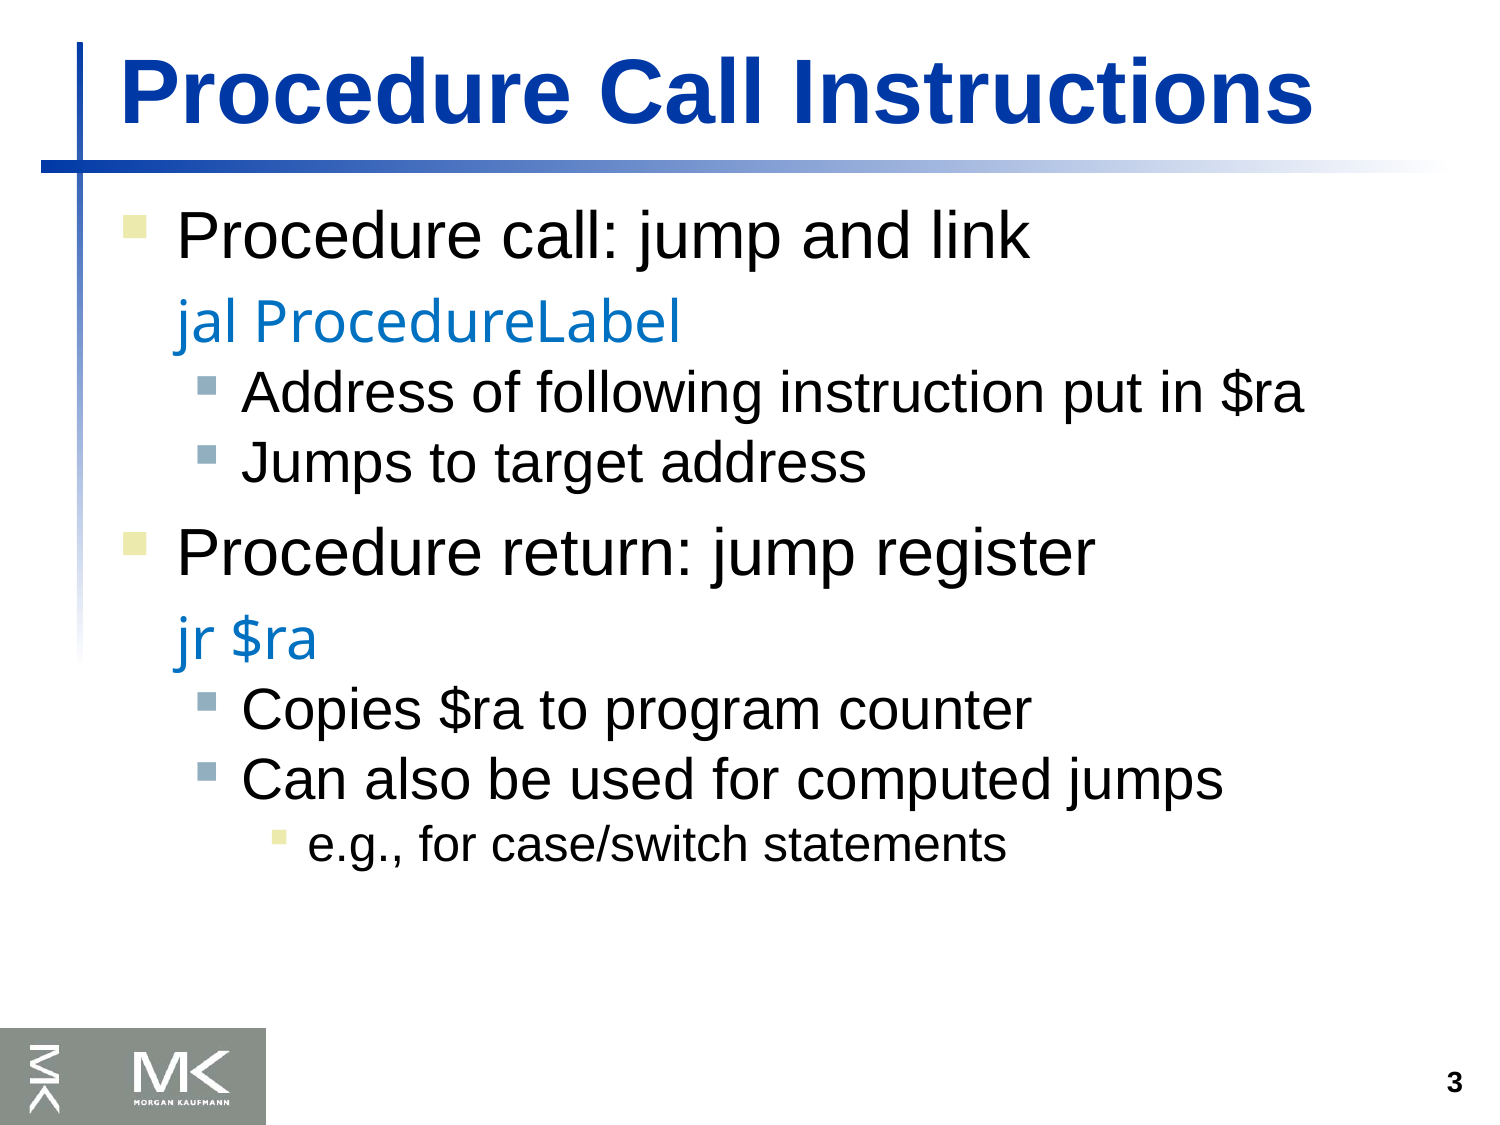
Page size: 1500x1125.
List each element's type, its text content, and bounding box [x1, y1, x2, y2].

list Procedure call: jump and link jal ProcedureLabel Address of following instruction put in $ra Jumps to target address Procedure return: jump register jr $ra Copies $ra to program counter Can also be used for computed jumps e.g., for case/switch statements [111, 184, 1470, 1024]
slide_number 3 [1436, 1057, 1472, 1107]
picture [0, 1028, 266, 1125]
title Procedure Call Instructions [111, 23, 1468, 150]
